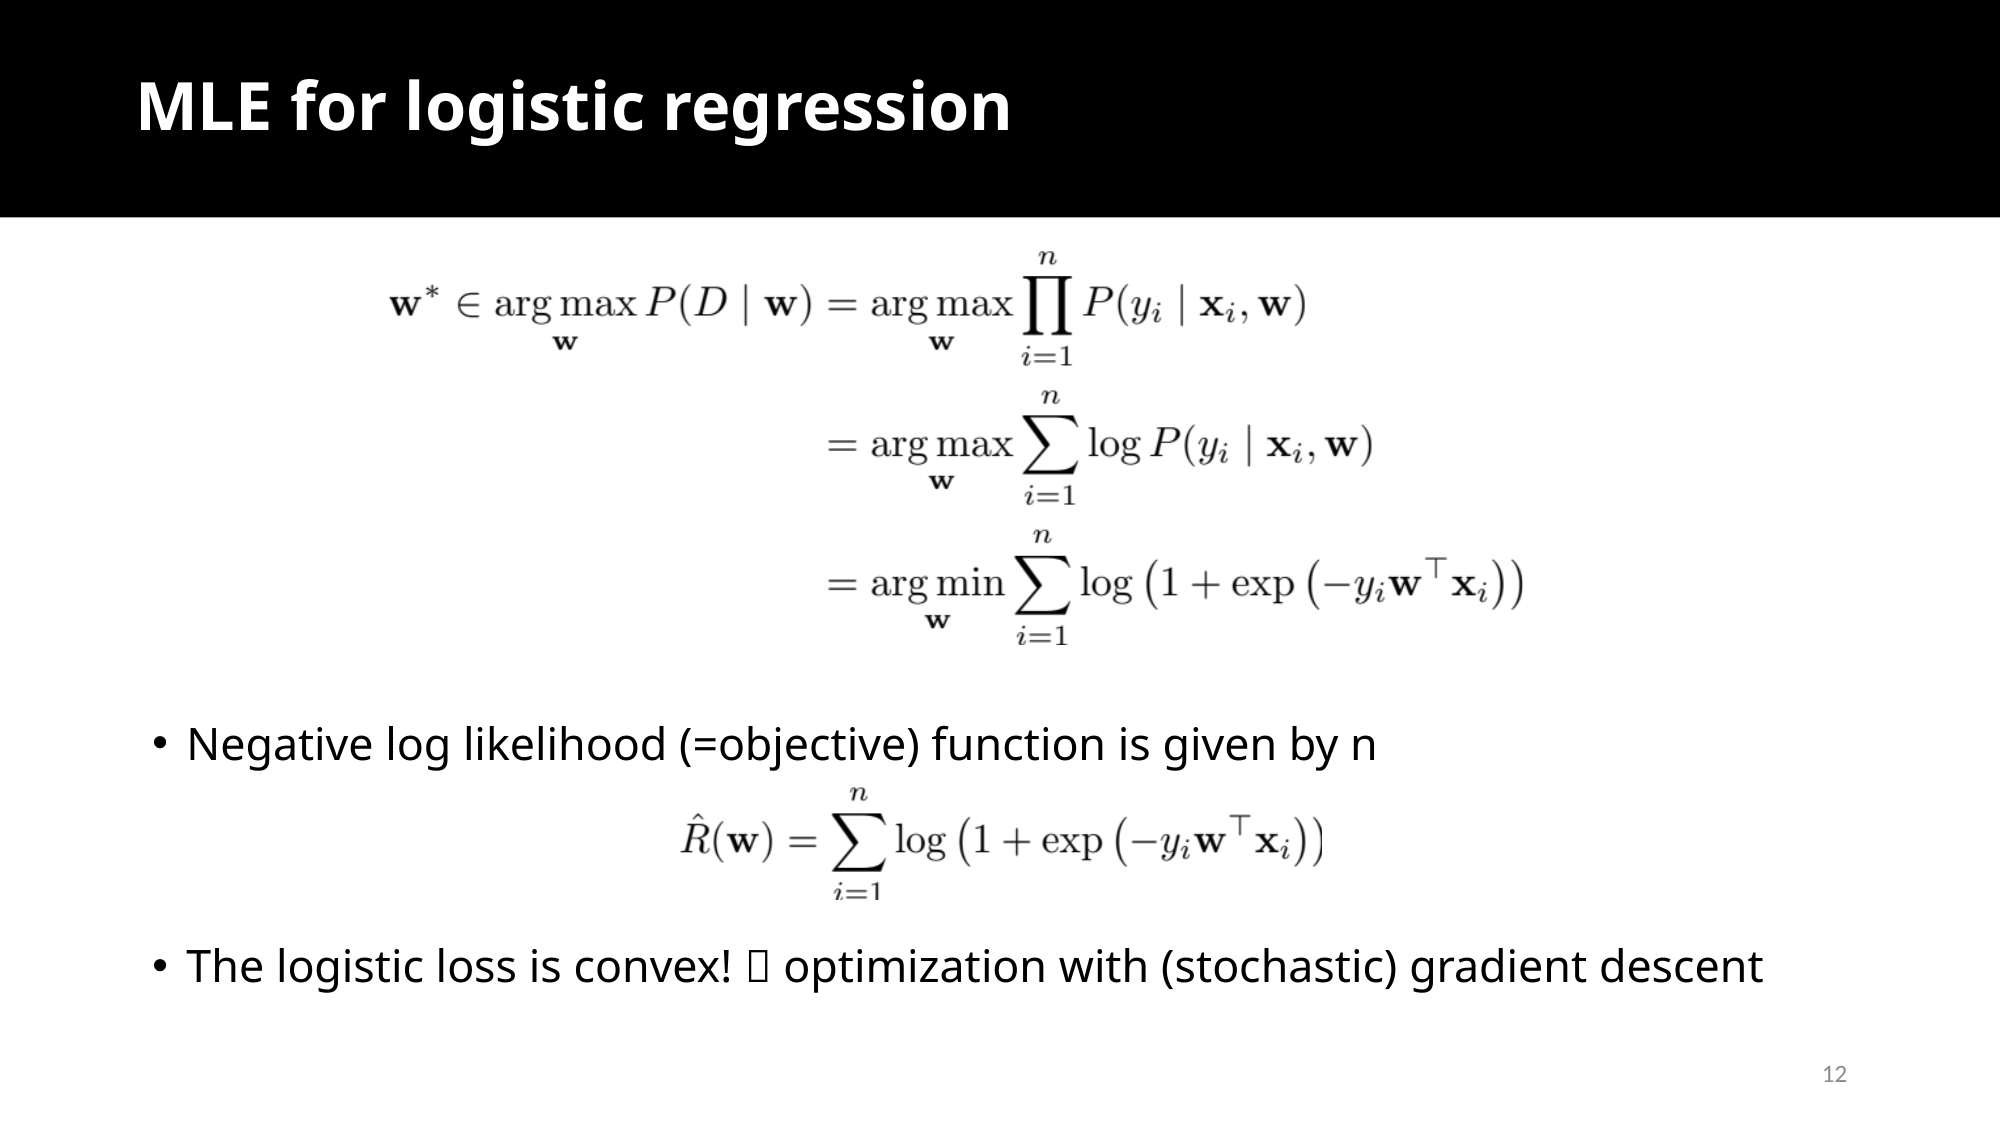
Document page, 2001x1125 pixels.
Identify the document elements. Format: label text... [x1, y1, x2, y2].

slide_number 12 [1412, 1042, 1863, 1103]
list Negative log likelihood (=objective) function is given by n The logistic loss is convex!  optimization with (stochastic) gradient descent [137, 263, 1863, 1010]
title MLE for logistic regression [0, 0, 2000, 218]
picture [677, 785, 1322, 900]
picture [389, 250, 1523, 645]
